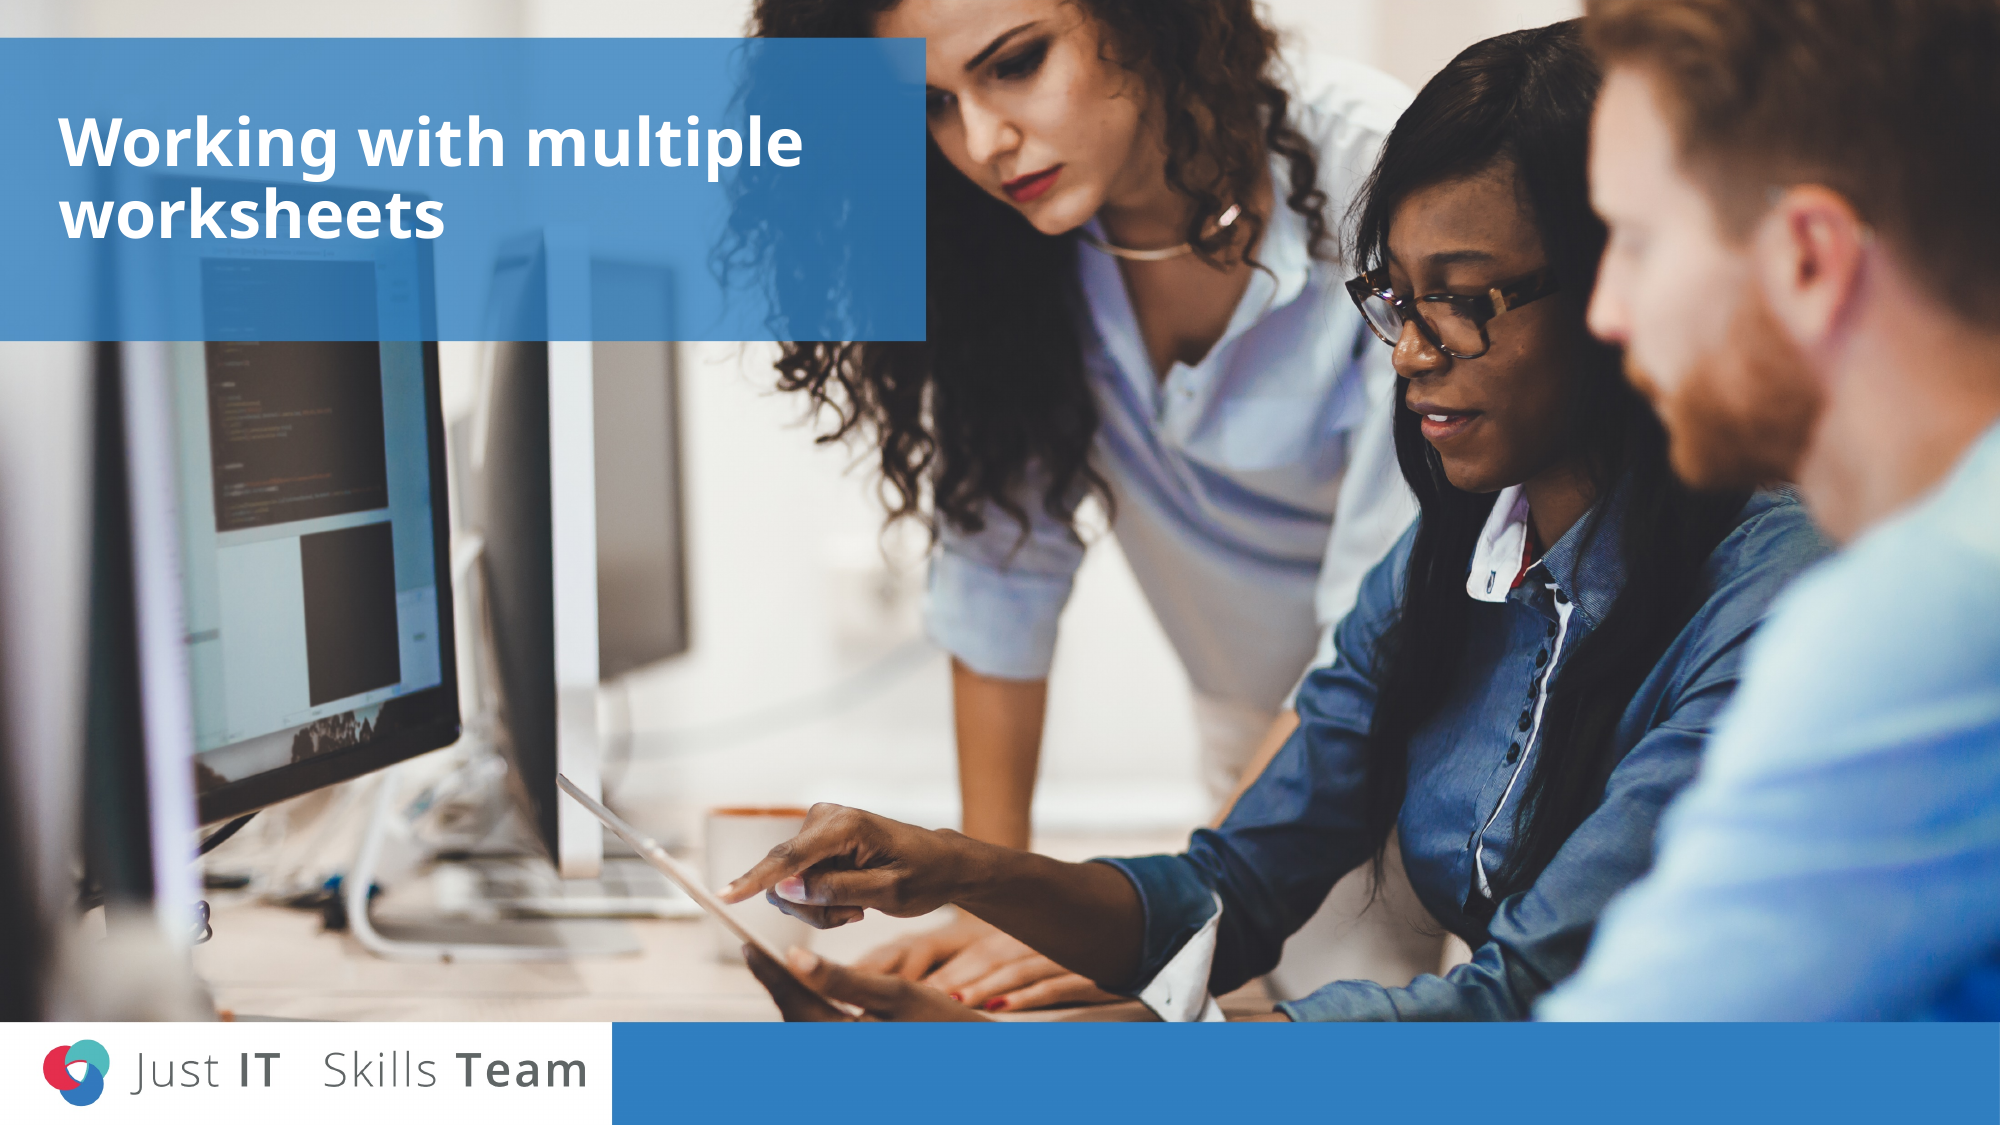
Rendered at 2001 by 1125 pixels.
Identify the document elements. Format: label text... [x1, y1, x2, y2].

picture [0, 0, 2000, 1125]
title Working with multiple worksheets [43, 74, 880, 288]
